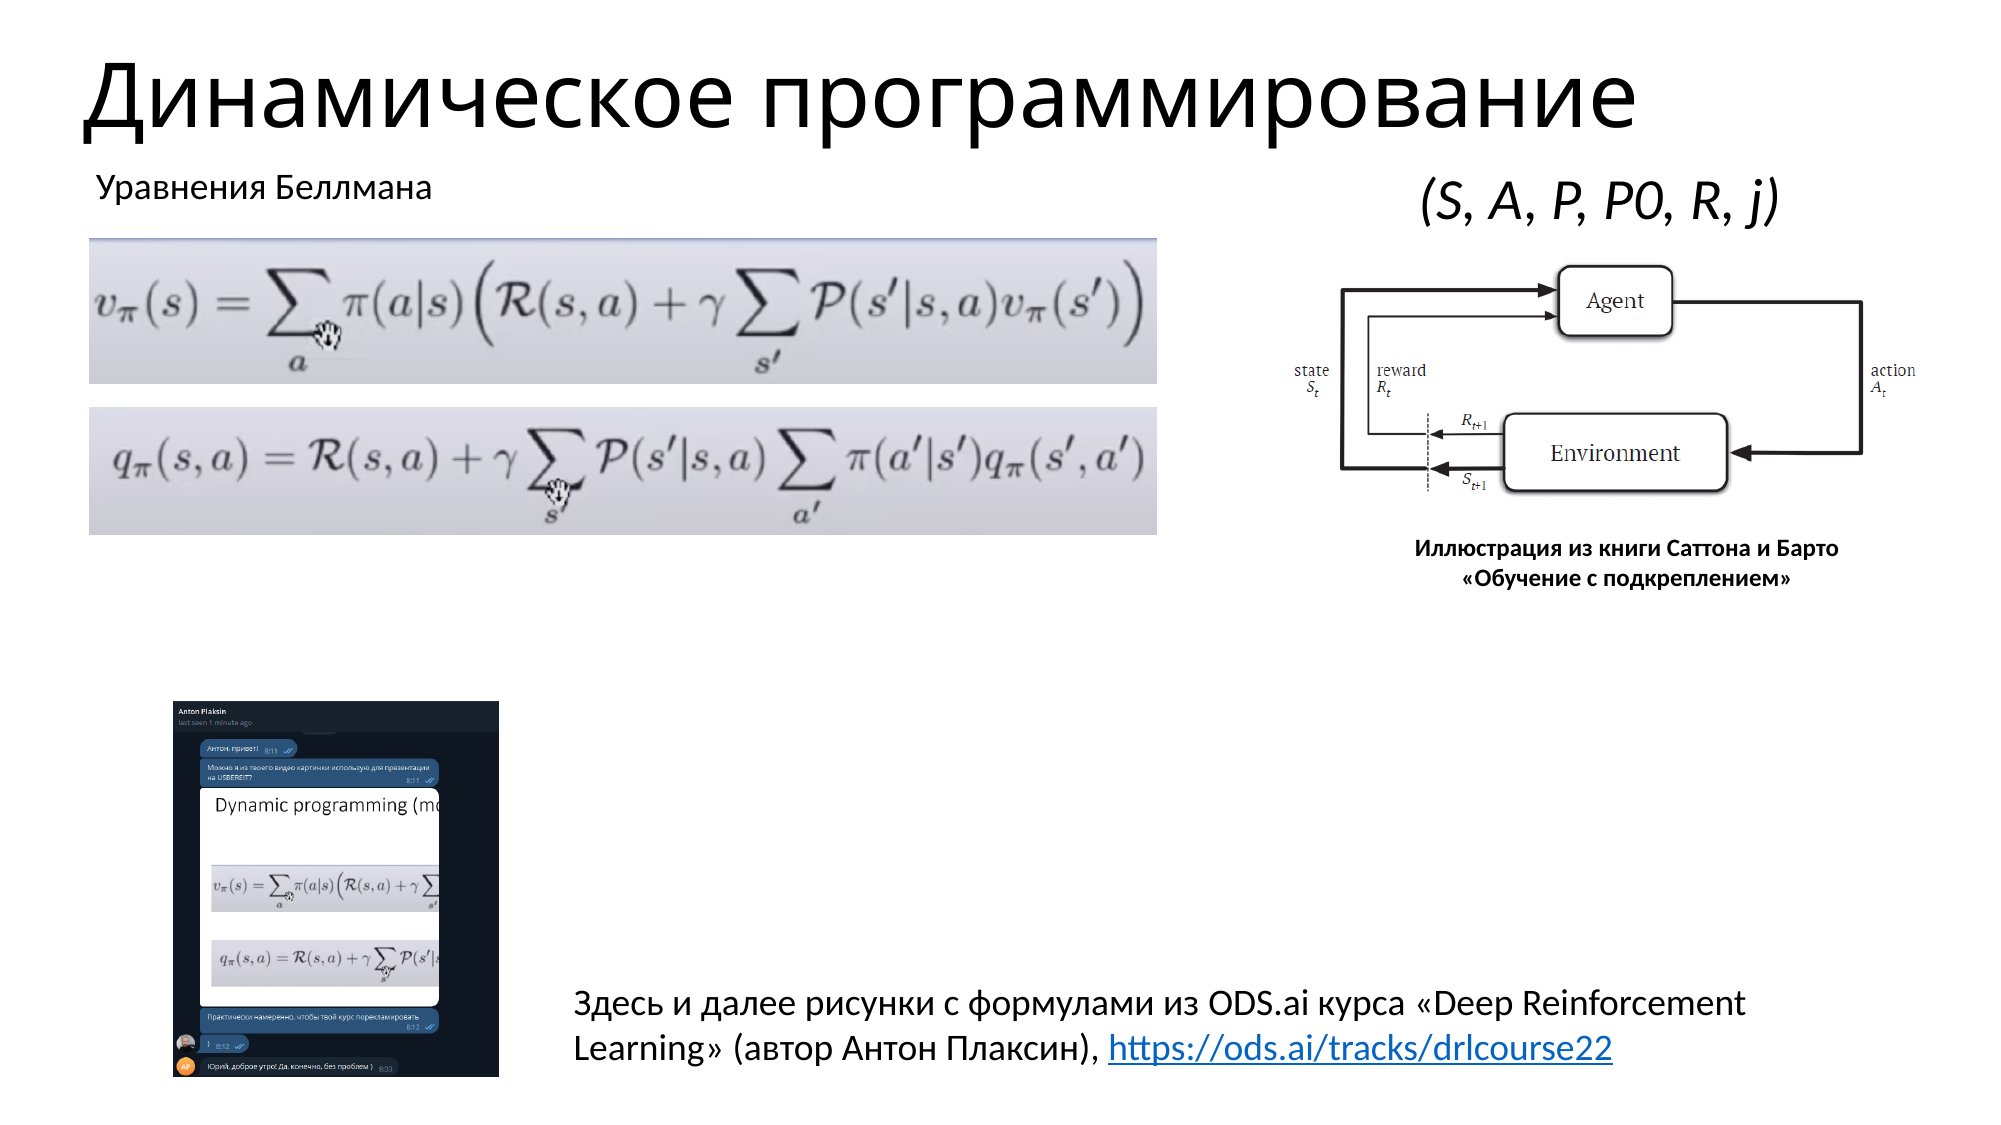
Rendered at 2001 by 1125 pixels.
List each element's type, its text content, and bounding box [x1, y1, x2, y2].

text_box Иллюстрация из книги Саттона и Барто «Обучение с подкреплением» [1381, 524, 1874, 600]
picture [89, 407, 1157, 535]
text_box Уравнения Беллмана [81, 154, 449, 215]
text_box Здесь и далее рисунки с формулами из ODS.ai курса «Deep Reinforcement Learning» (автор Антон Плаксин), https://ods.ai/tracks/drlcourse22 [558, 970, 1919, 1076]
picture [1279, 240, 1929, 509]
picture [89, 238, 1157, 384]
picture [173, 701, 499, 1077]
text_box (S, A, P, P0, R, j) [1403, 154, 1929, 240]
title Динамическое программирование [68, 42, 1794, 155]
